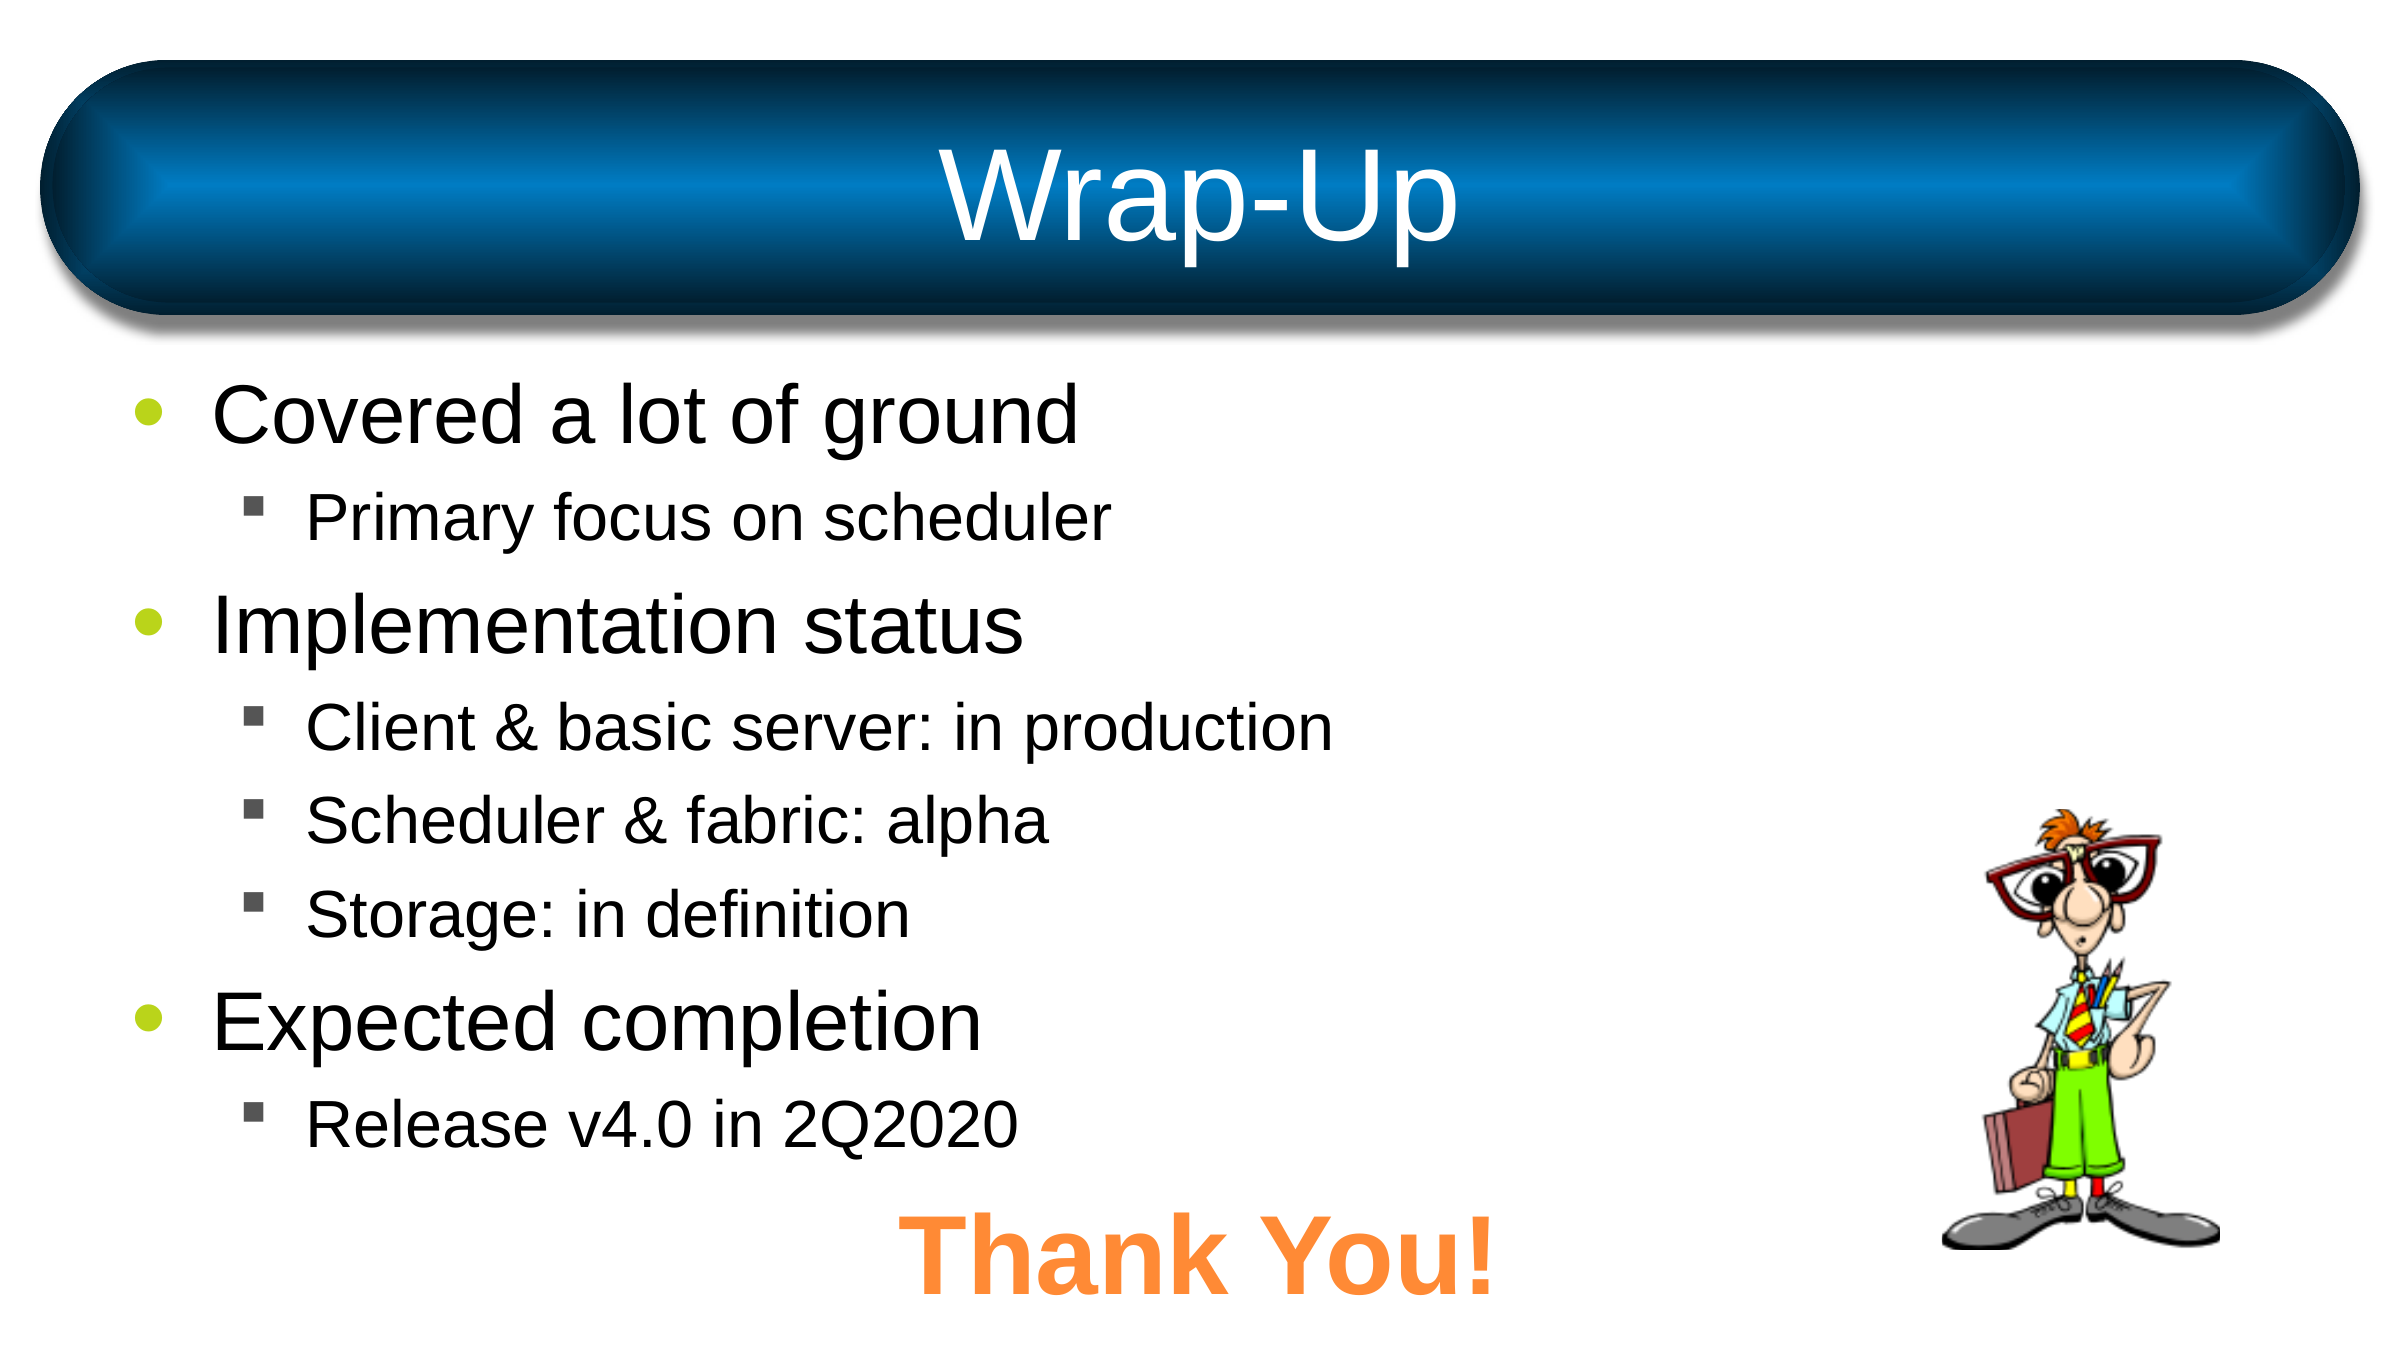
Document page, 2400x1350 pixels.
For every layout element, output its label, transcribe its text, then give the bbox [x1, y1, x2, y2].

title Wrap-Up [179, 75, 2221, 300]
picture [1941, 808, 2221, 1251]
text_box Thank You! [883, 1174, 1516, 1324]
list Covered a lot of ground Primary focus on scheduler Implementation status Client & basic server: in production Scheduler & fabric: alpha Storage: in definition Expected completion Release v4.0 in 2Q2020 [109, 350, 2291, 1310]
